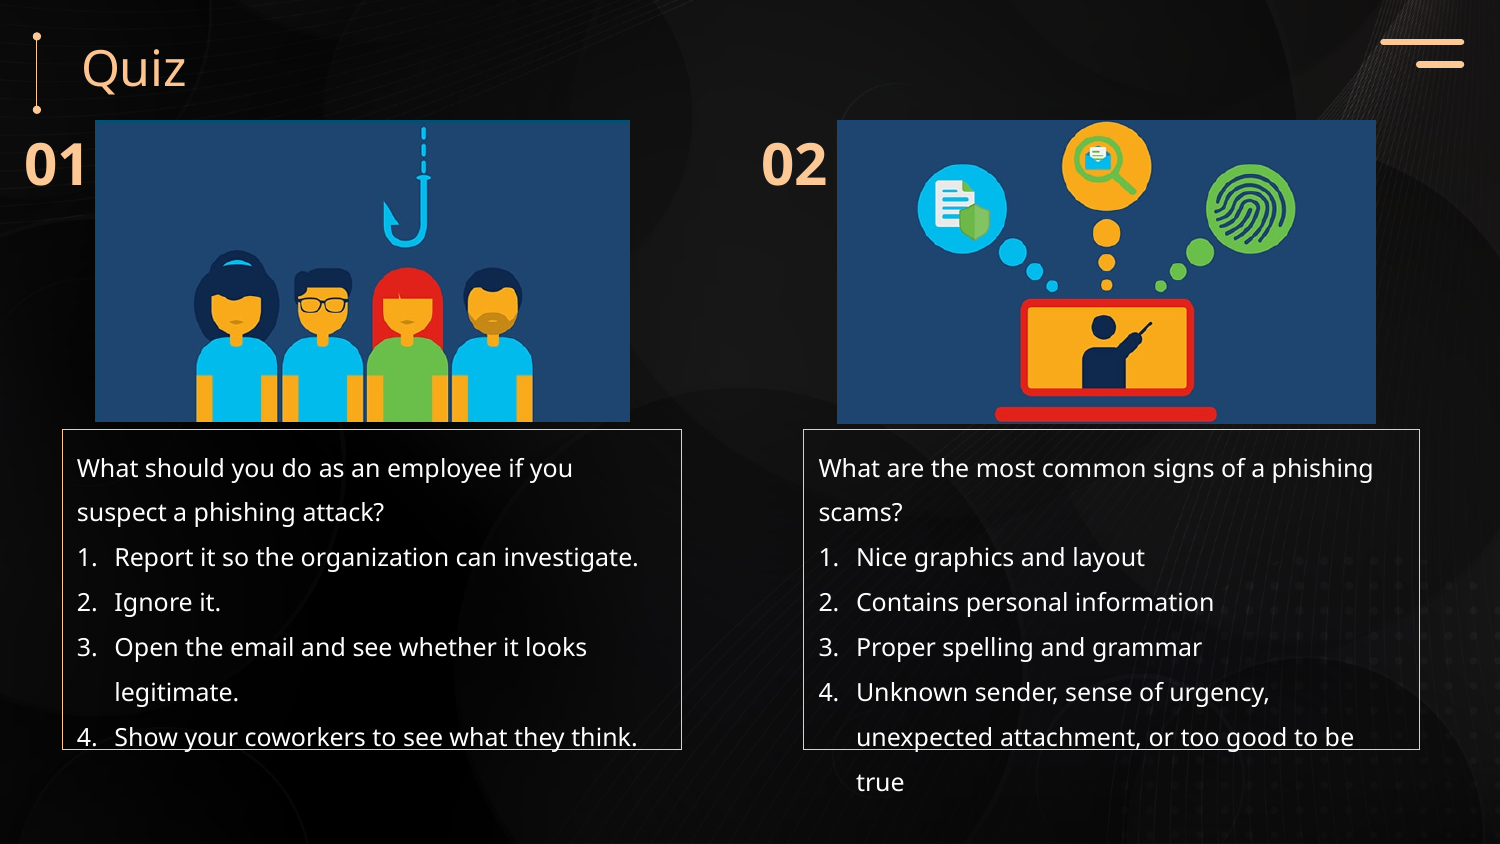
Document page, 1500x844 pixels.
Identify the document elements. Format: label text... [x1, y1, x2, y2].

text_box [1383, 41, 1462, 65]
text_box Quiz [66, 28, 533, 104]
text_box What are the most common signs of a phishing scams? Nice graphics and layout Contains personal information Proper spelling and grammar Unknown sender, sense of urgency, unexpected attachment, or too good to be true [803, 429, 1420, 750]
text_box 02 [746, 119, 848, 229]
text_box 01 [9, 119, 111, 229]
text_box What should you do as an employee if you suspect a phishing attack? Report it so the organization can investigate. Ignore it. Open the email and see whether it looks legitimate. Show your coworkers to see what they think. [62, 429, 682, 750]
picture [0, 0, 1500, 844]
